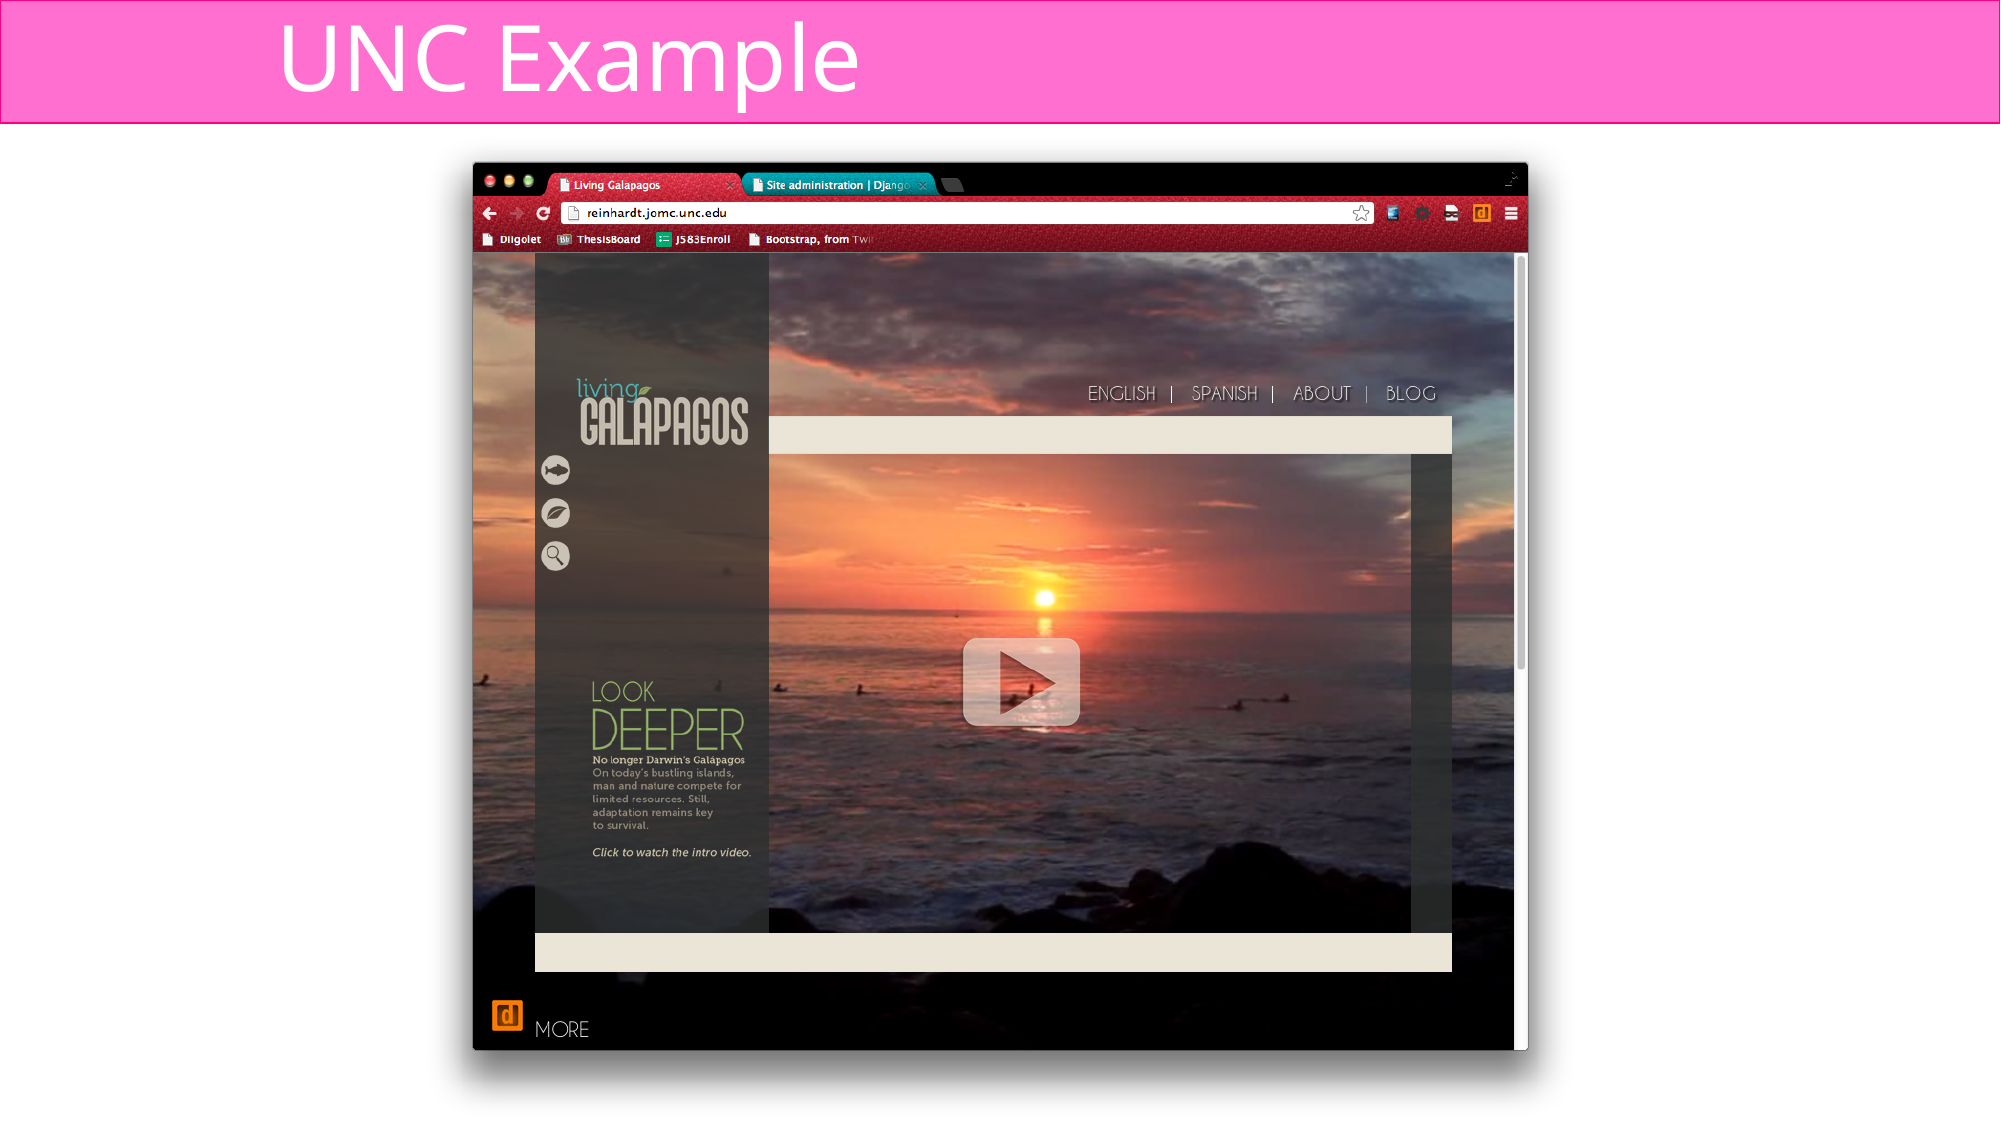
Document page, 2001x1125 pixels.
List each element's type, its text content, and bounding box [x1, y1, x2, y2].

text_box [0, 0, 261, 124]
text_box [1612, 0, 2000, 124]
title UNC Example [261, 0, 1612, 124]
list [249, 128, 1750, 1125]
